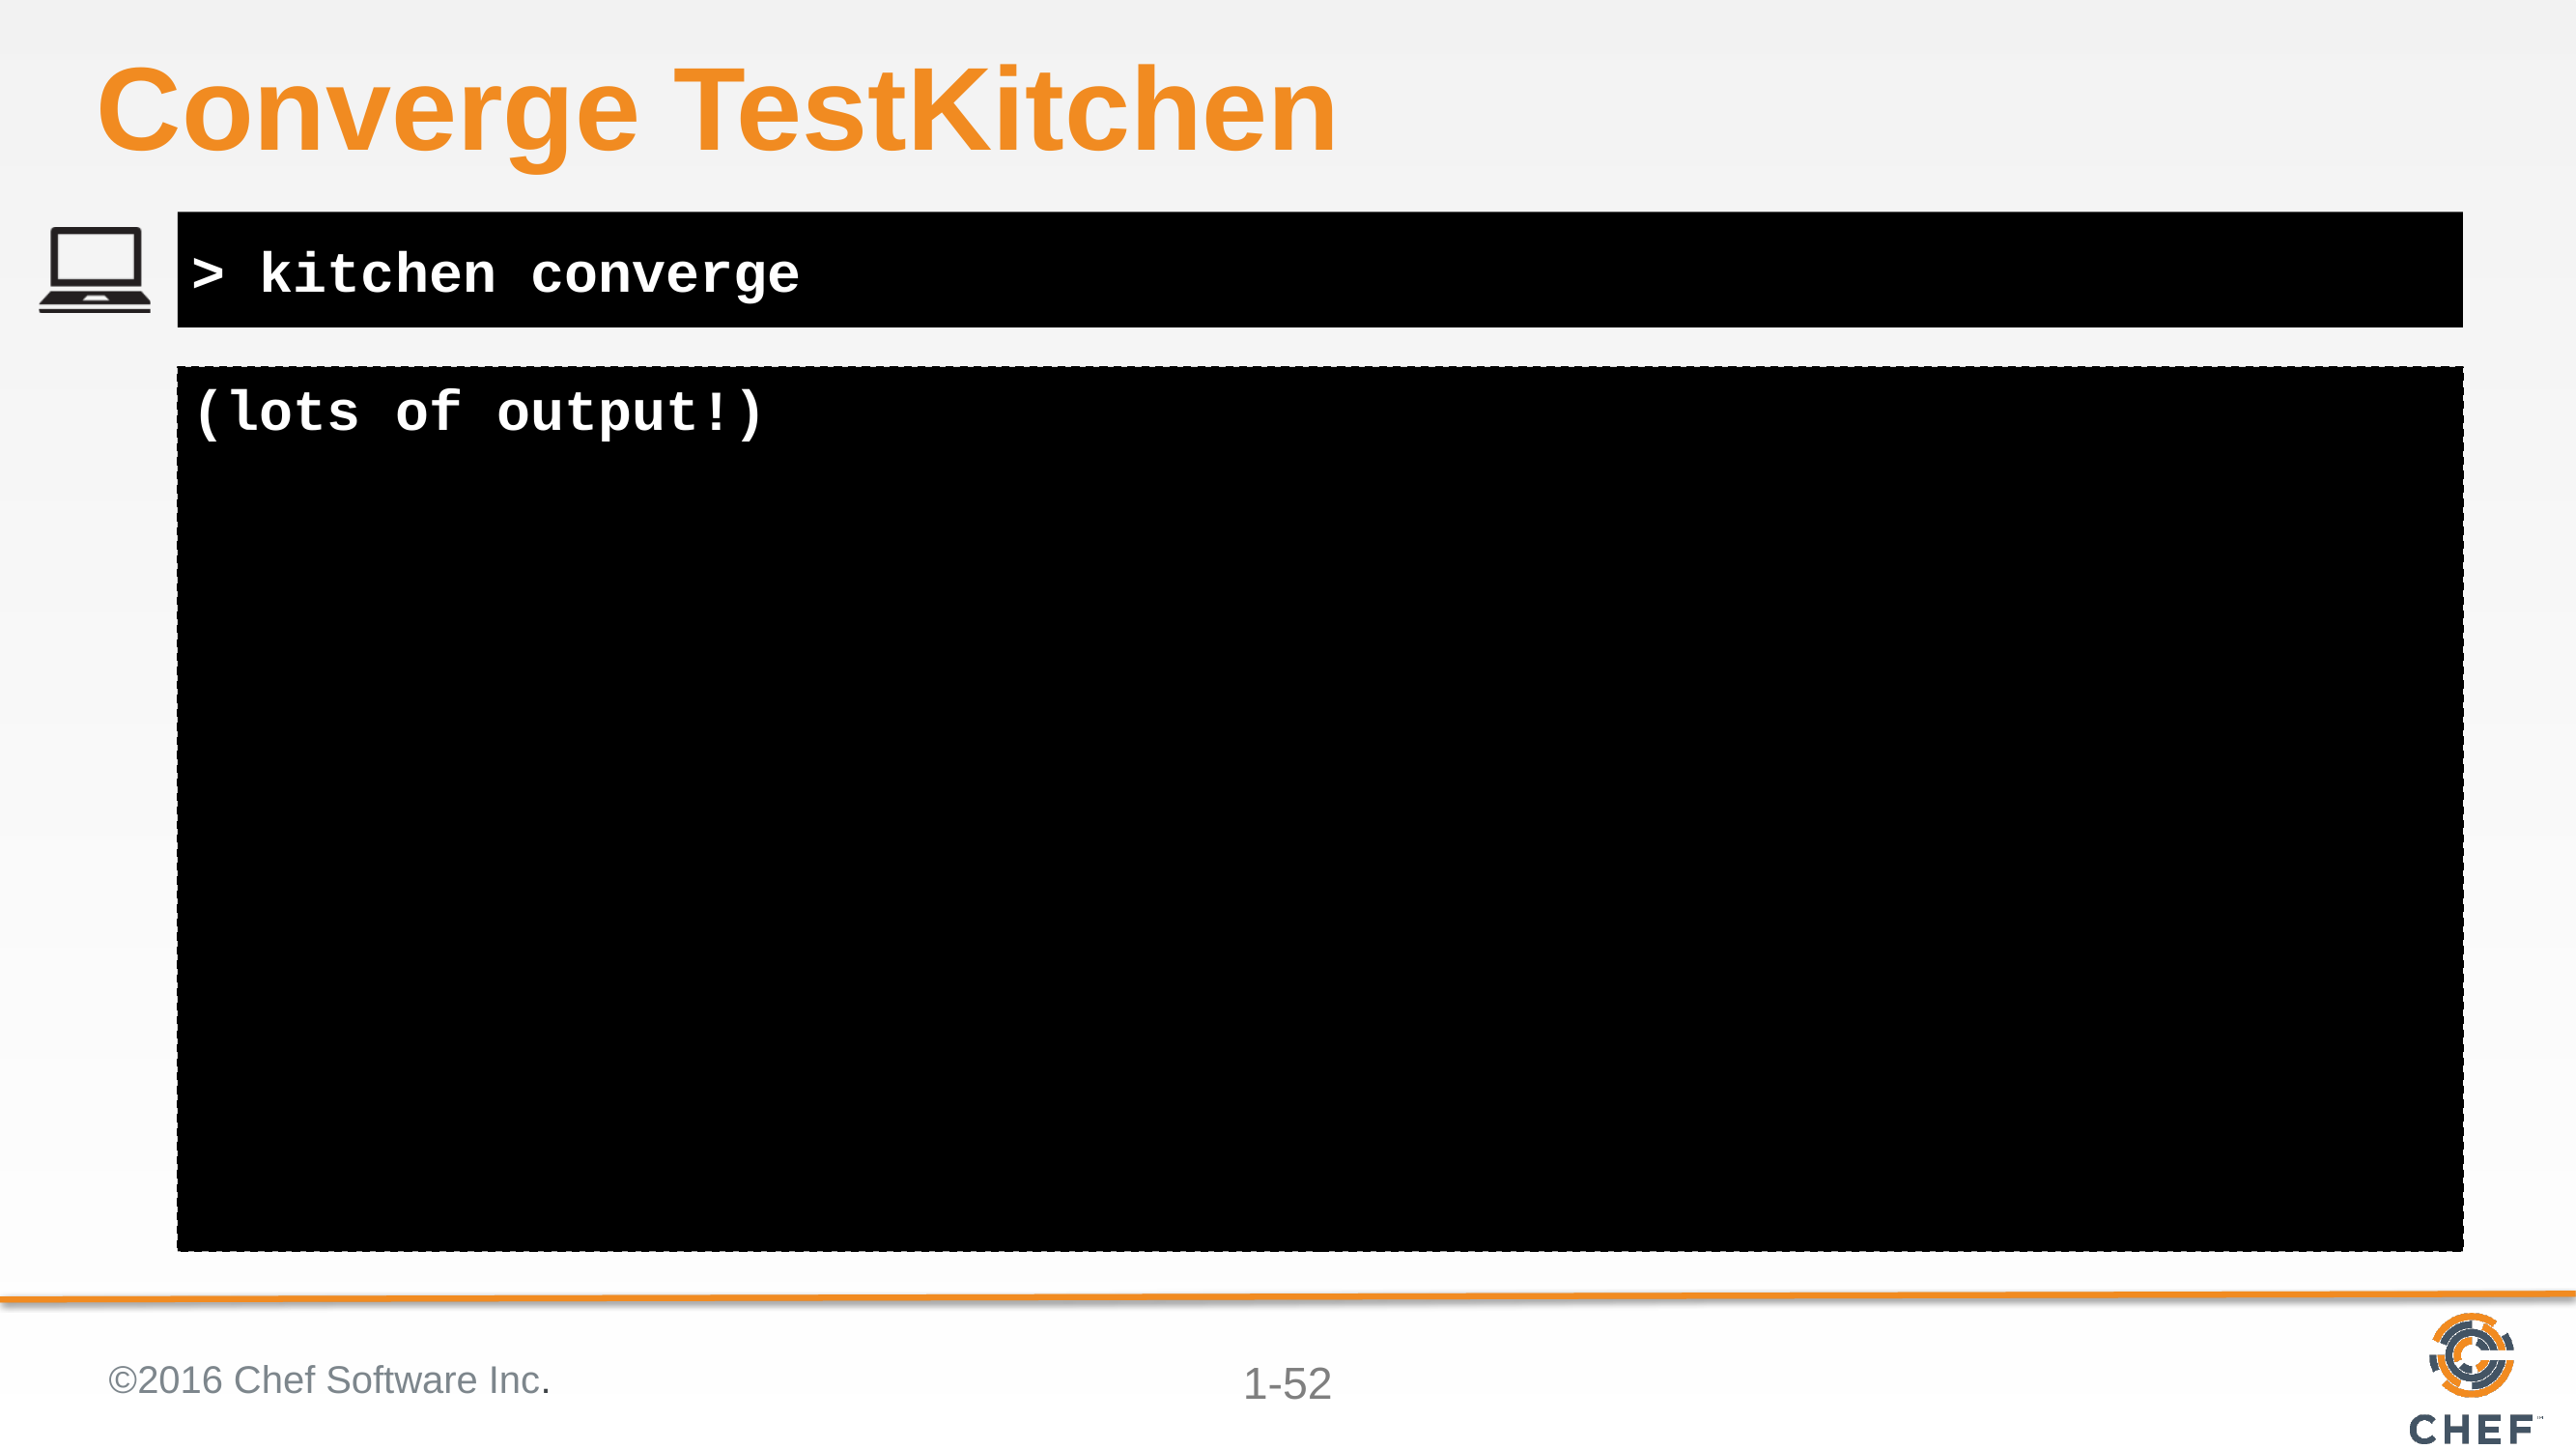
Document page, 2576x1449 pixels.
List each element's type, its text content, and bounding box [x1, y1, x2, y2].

picture [2399, 1297, 2551, 1449]
list > kitchen converge [177, 212, 2463, 327]
list (lots of output!) [177, 366, 2464, 1252]
title Converge TestKitchen [96, 48, 2463, 180]
